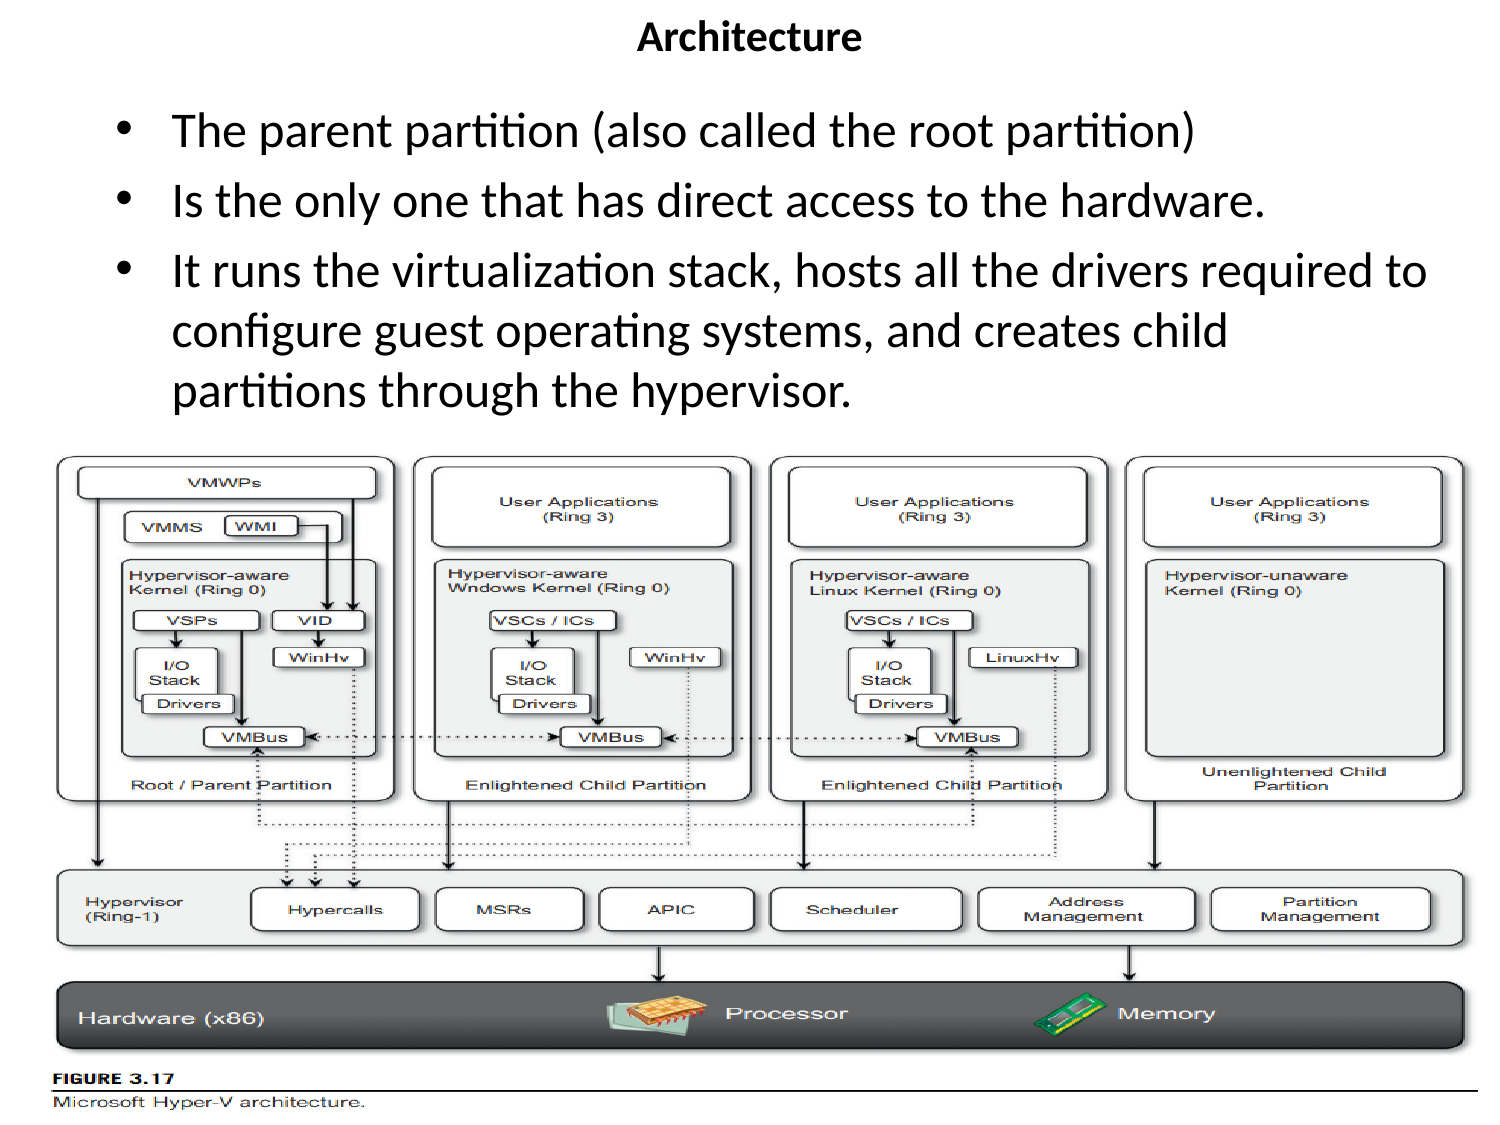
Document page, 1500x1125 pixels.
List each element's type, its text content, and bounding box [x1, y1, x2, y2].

title Architecture [75, 0, 1425, 69]
list The parent partition (also called the root partition) Is the only one that has direct access to the hardware. It runs the virtualization stack, hosts all the drivers required to configure guest operating systems, and creates child partitions through the hypervisor. [100, 90, 1451, 446]
picture [0, 448, 1500, 1123]
